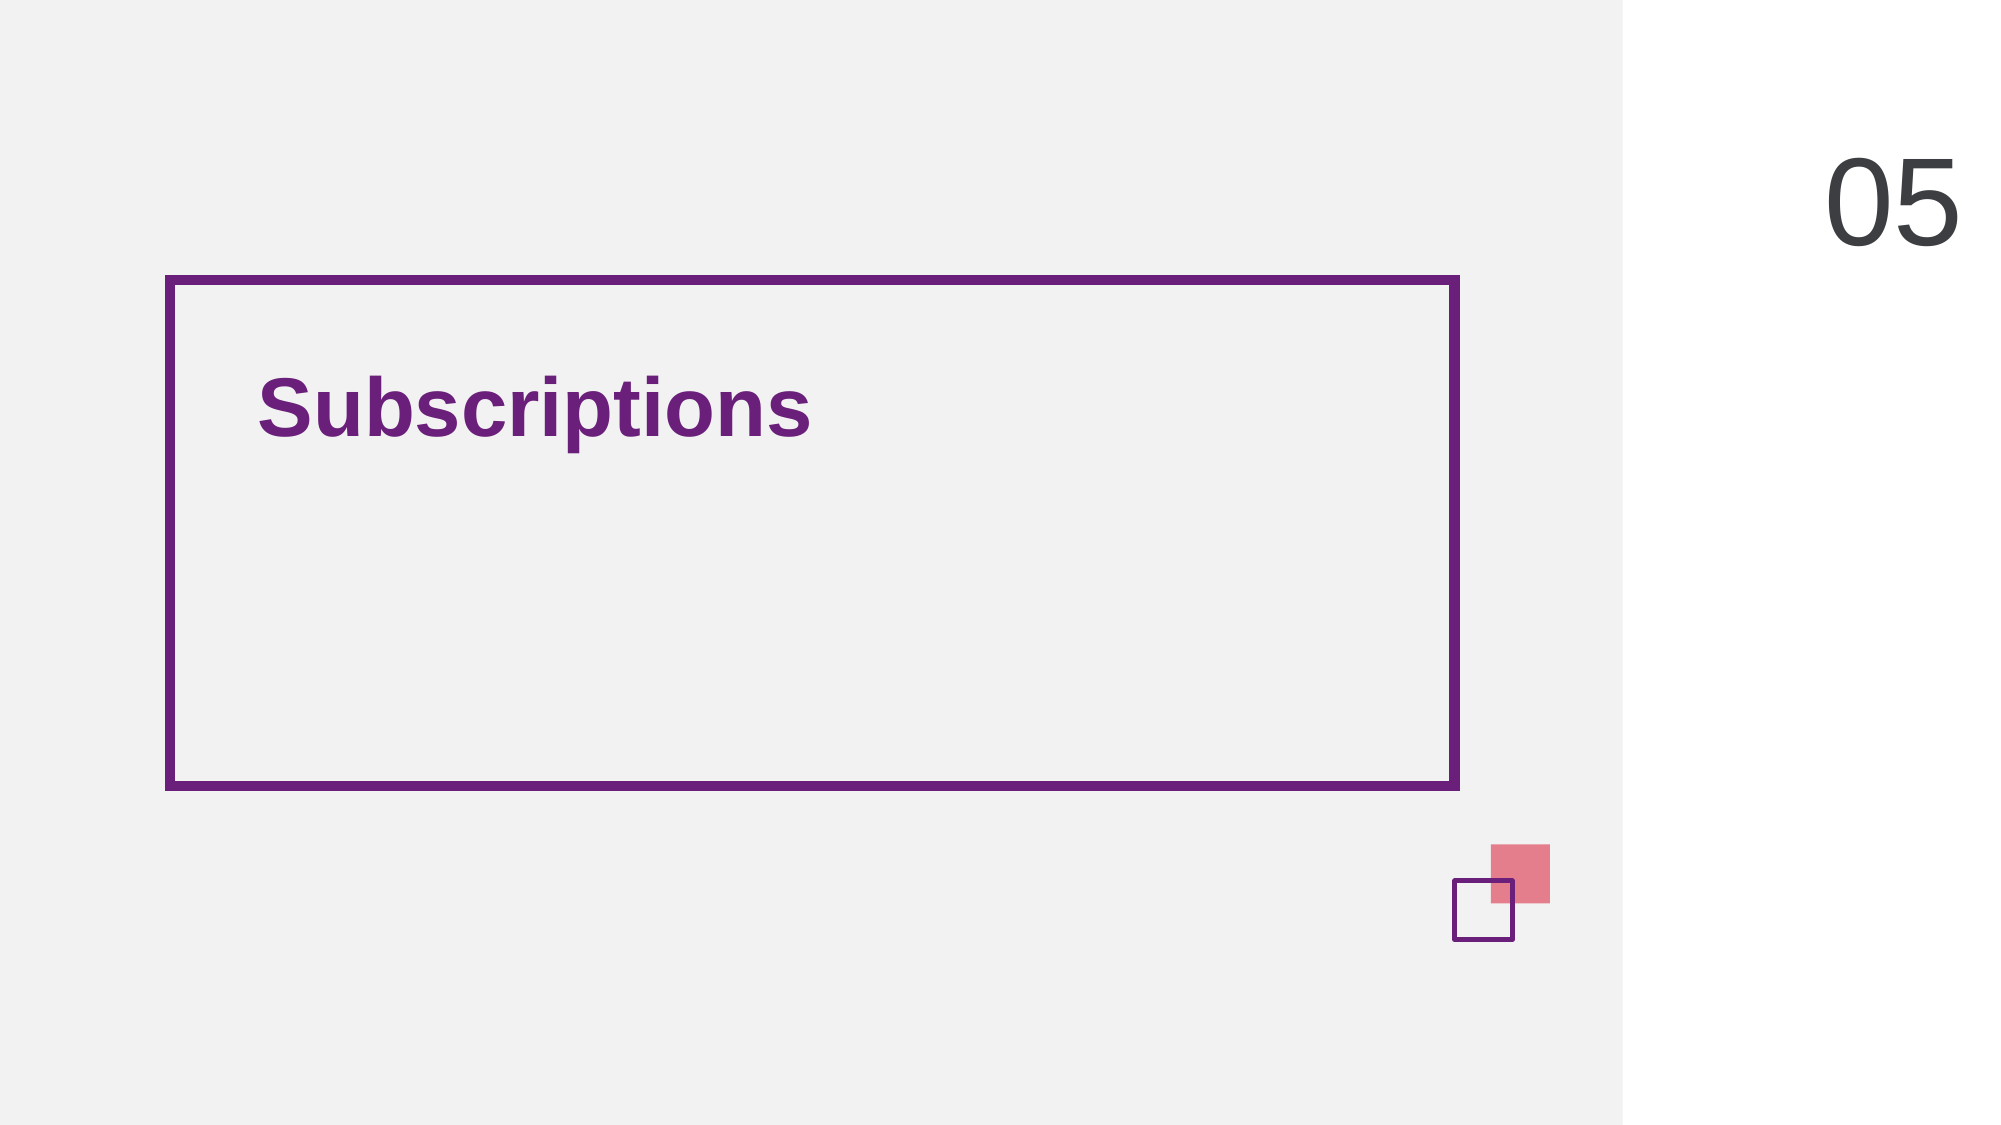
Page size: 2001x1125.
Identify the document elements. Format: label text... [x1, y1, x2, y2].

list Subscriptions [242, 357, 1382, 704]
list 05 [1707, 36, 1979, 280]
